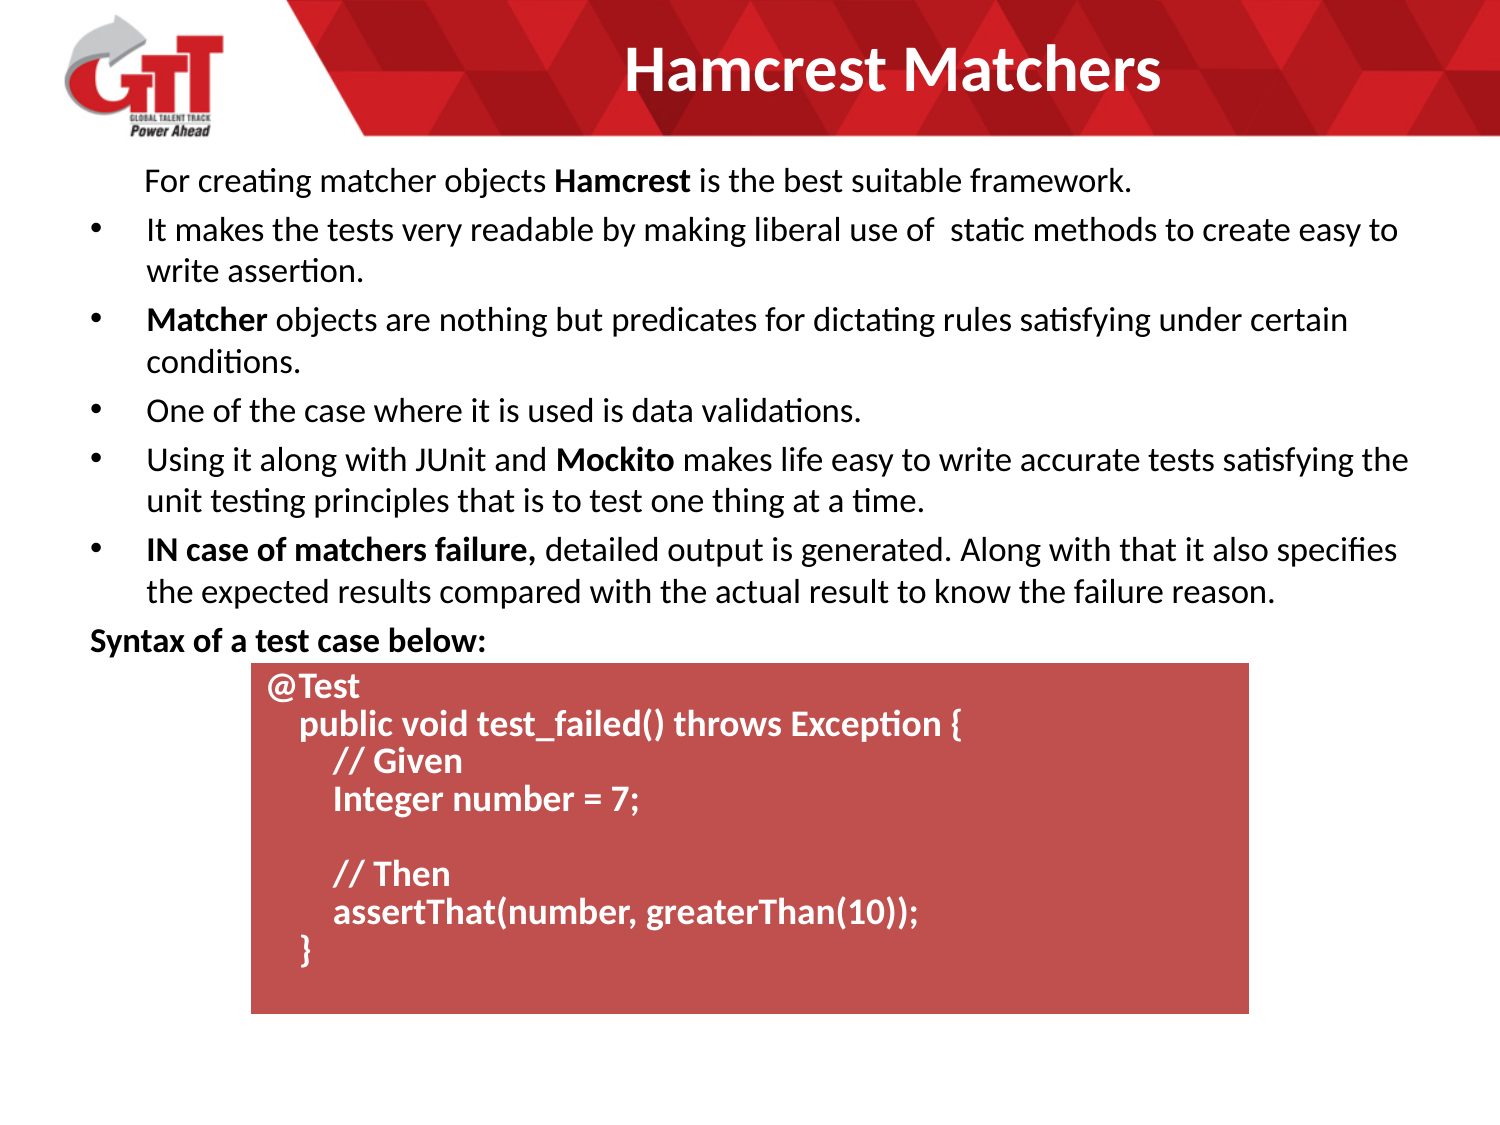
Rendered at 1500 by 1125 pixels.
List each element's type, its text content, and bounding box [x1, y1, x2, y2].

picture [0, 0, 1500, 1125]
table_header @Test public void test_failed() throws Exception { // Given Integer number = 7; // Then assertThat(number, greaterThan(10)); } [251, 663, 1249, 1014]
title Hamcrest Matchers [324, 12, 1463, 118]
list For creating matcher objects Hamcrest is the best suitable framework. It makes the tests very readable by making liberal use of static methods to create easy to write assertion. Matcher objects are nothing but predicates for dictating rules satisfying under certain conditions. One of the case where it is used is data validations. Using it along with JUnit and Mockito makes life easy to write accurate tests satisfying the unit testing principles that is to test one thing at a time. IN case of matchers failure, detailed output is generated. Along with that it also specifies the expected results compared with the actual result to know the failure reason. Syntax of a test case below: [75, 149, 1425, 713]
